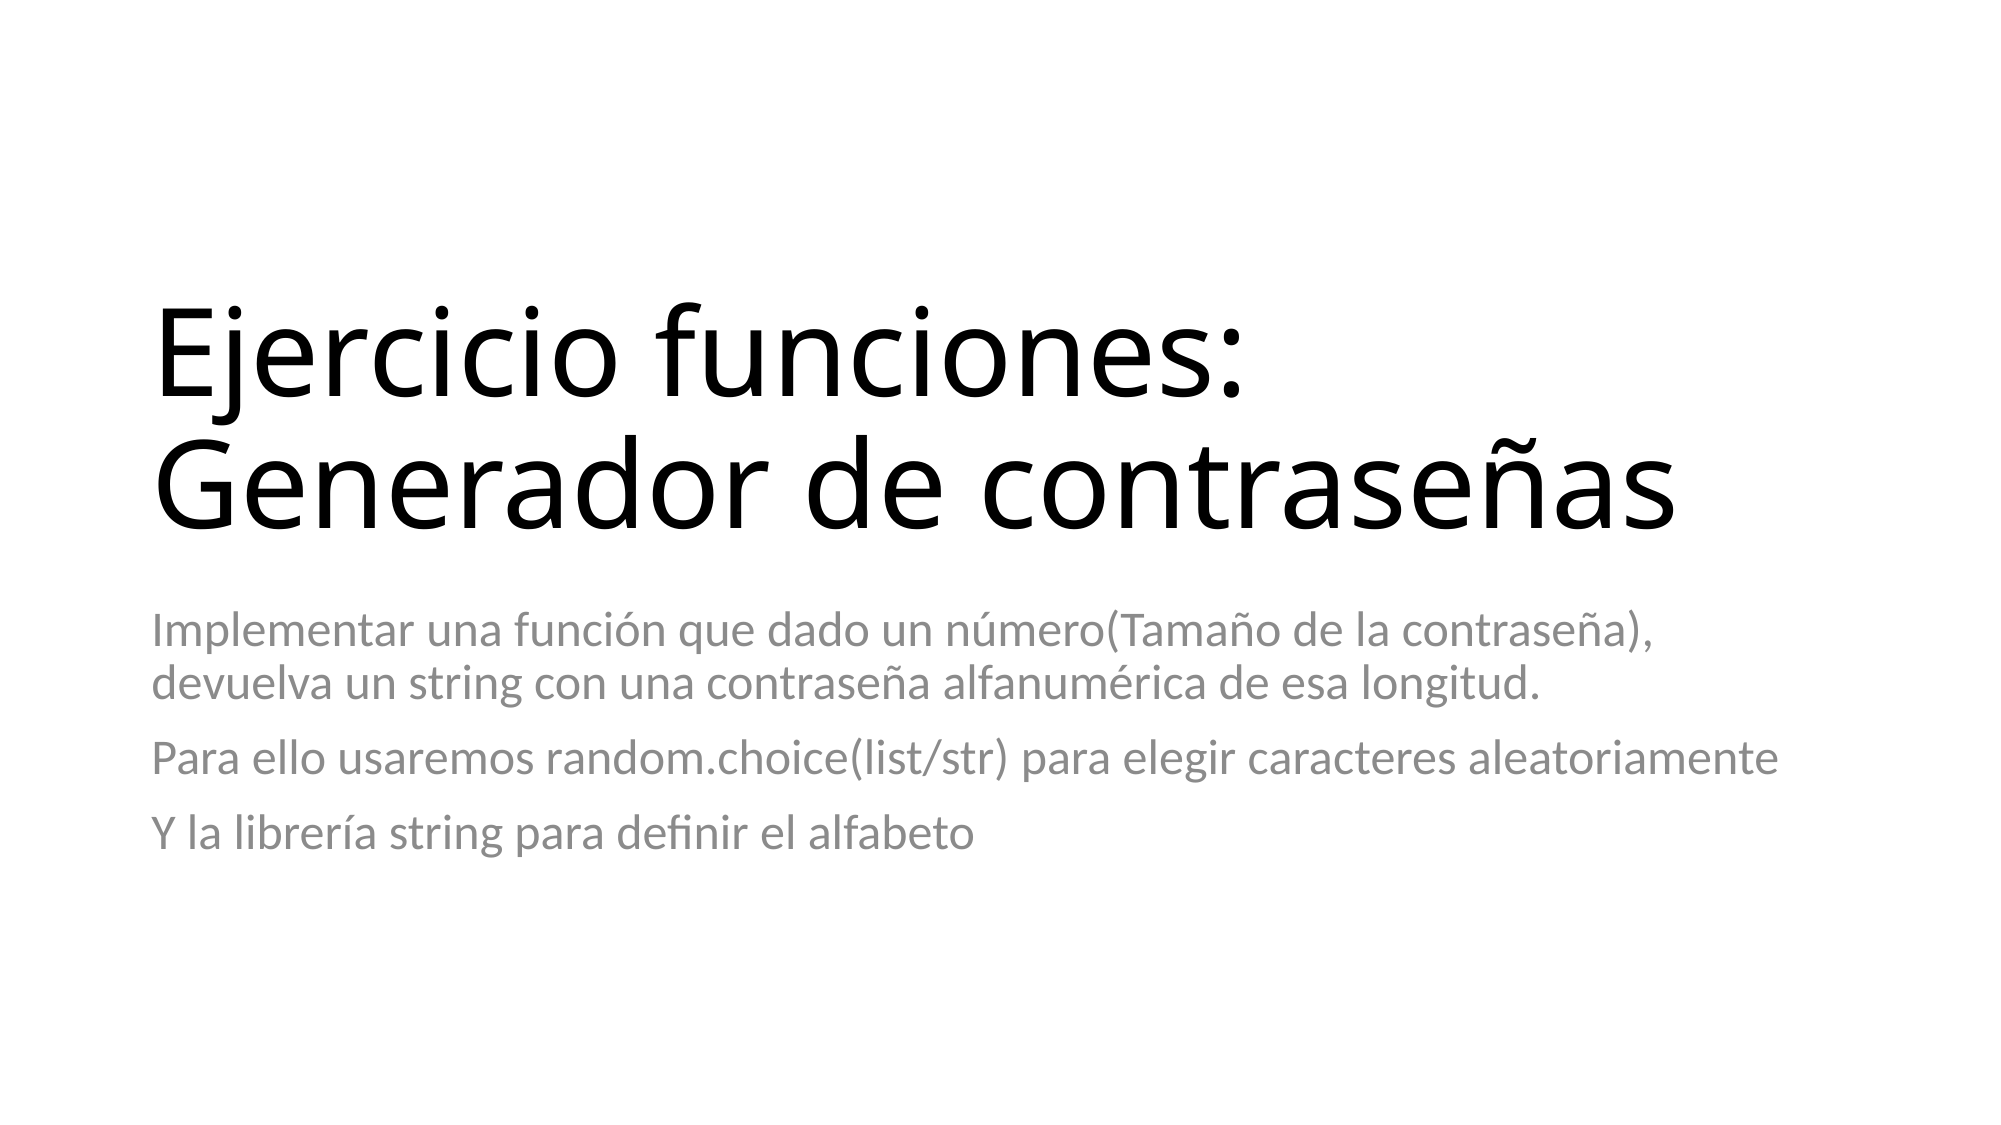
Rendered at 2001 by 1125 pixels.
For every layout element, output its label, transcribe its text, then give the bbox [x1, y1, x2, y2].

list Implementar una función que dado un número(Tamaño de la contraseña), devuelva un string con una contraseña alfanumérica de esa longitud. Para ello usaremos random.choice(list/str) para elegir caracteres aleatoriamente Y la librería string para definir el alfabeto [136, 595, 1862, 999]
title Ejercicio funciones: Generador de contraseñas [136, 280, 1862, 563]
